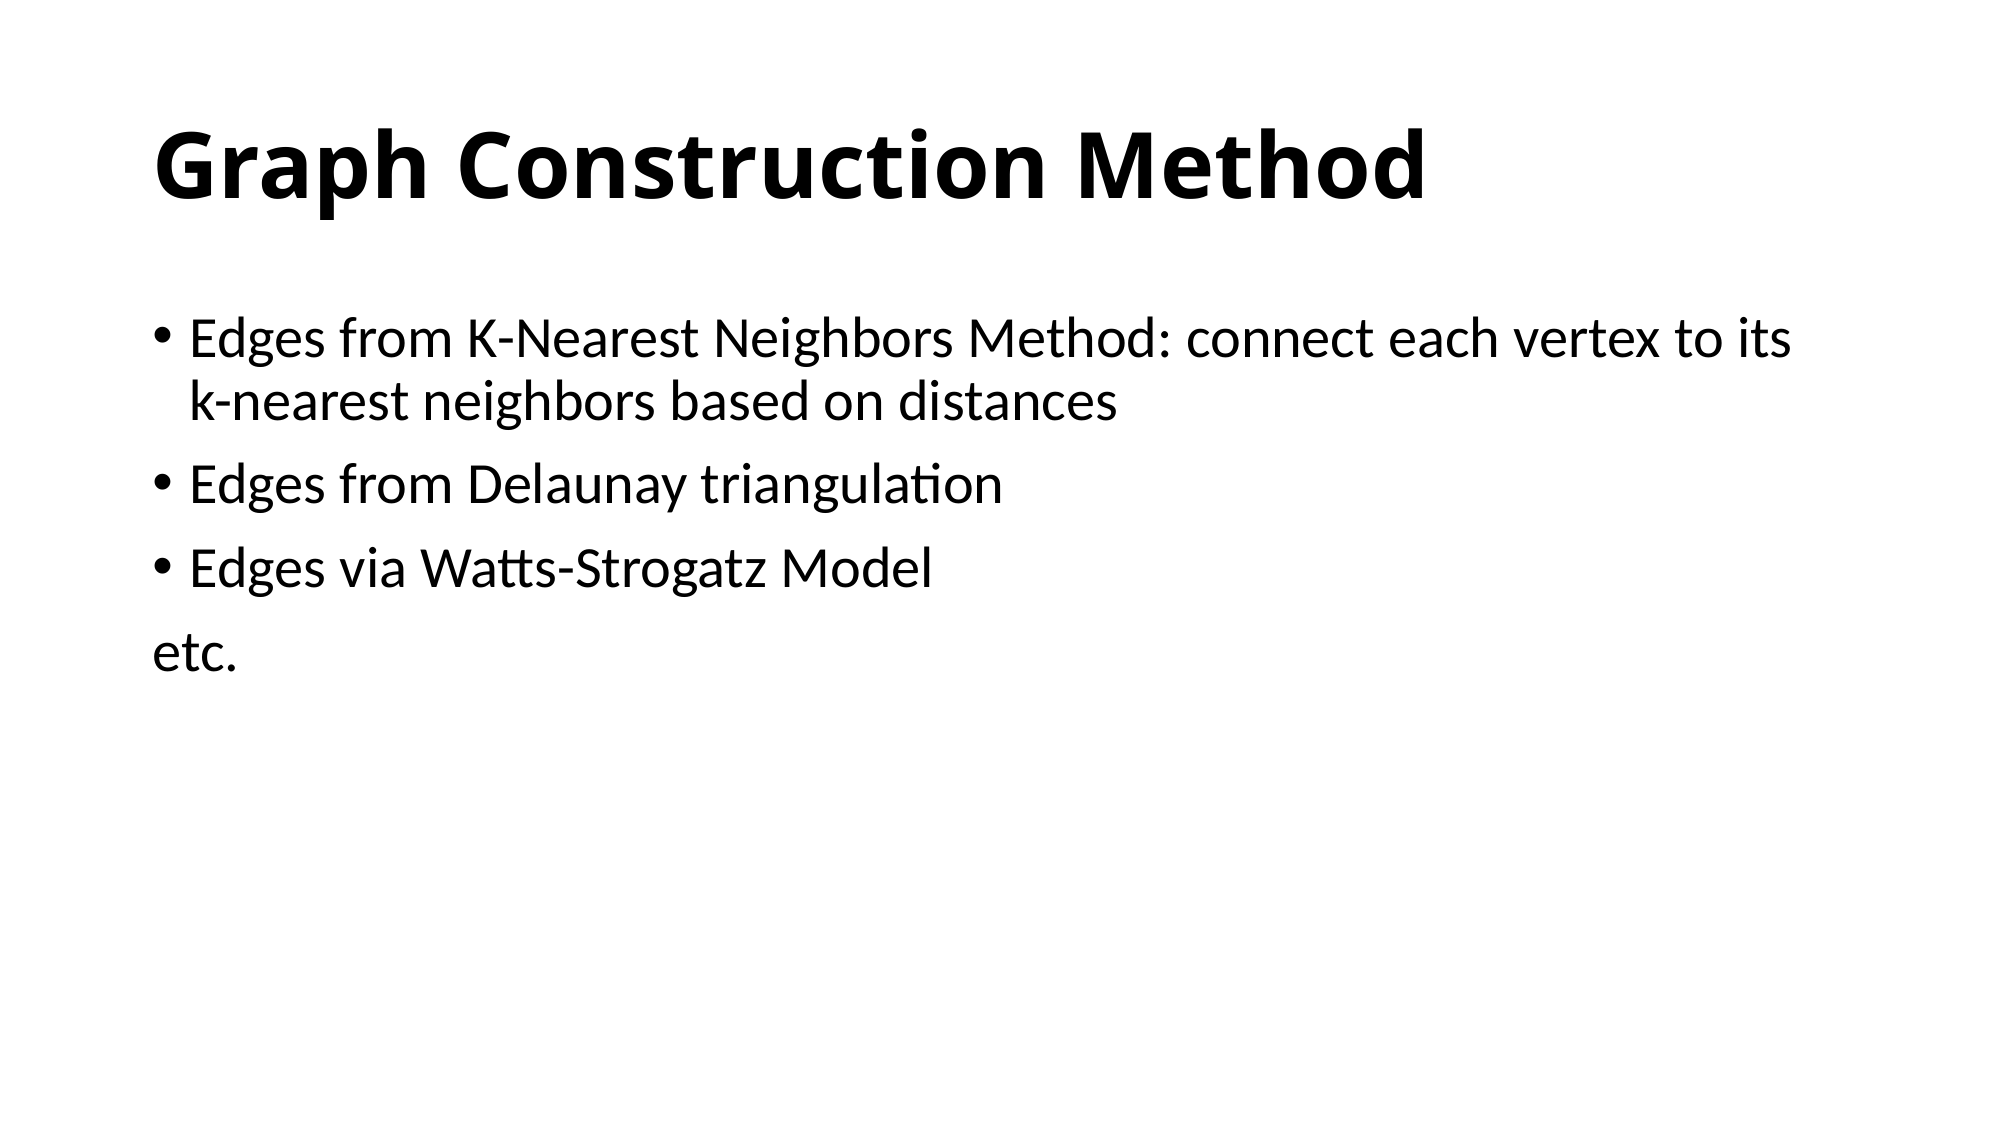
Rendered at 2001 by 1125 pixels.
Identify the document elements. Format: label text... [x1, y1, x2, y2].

list Edges from K-Nearest Neighbors Method: connect each vertex to its k-nearest neighbors based on distances Edges from Delaunay triangulation Edges via Watts-Strogatz Model etc. [137, 299, 1863, 1014]
title Graph Construction Method [137, 59, 1863, 278]
